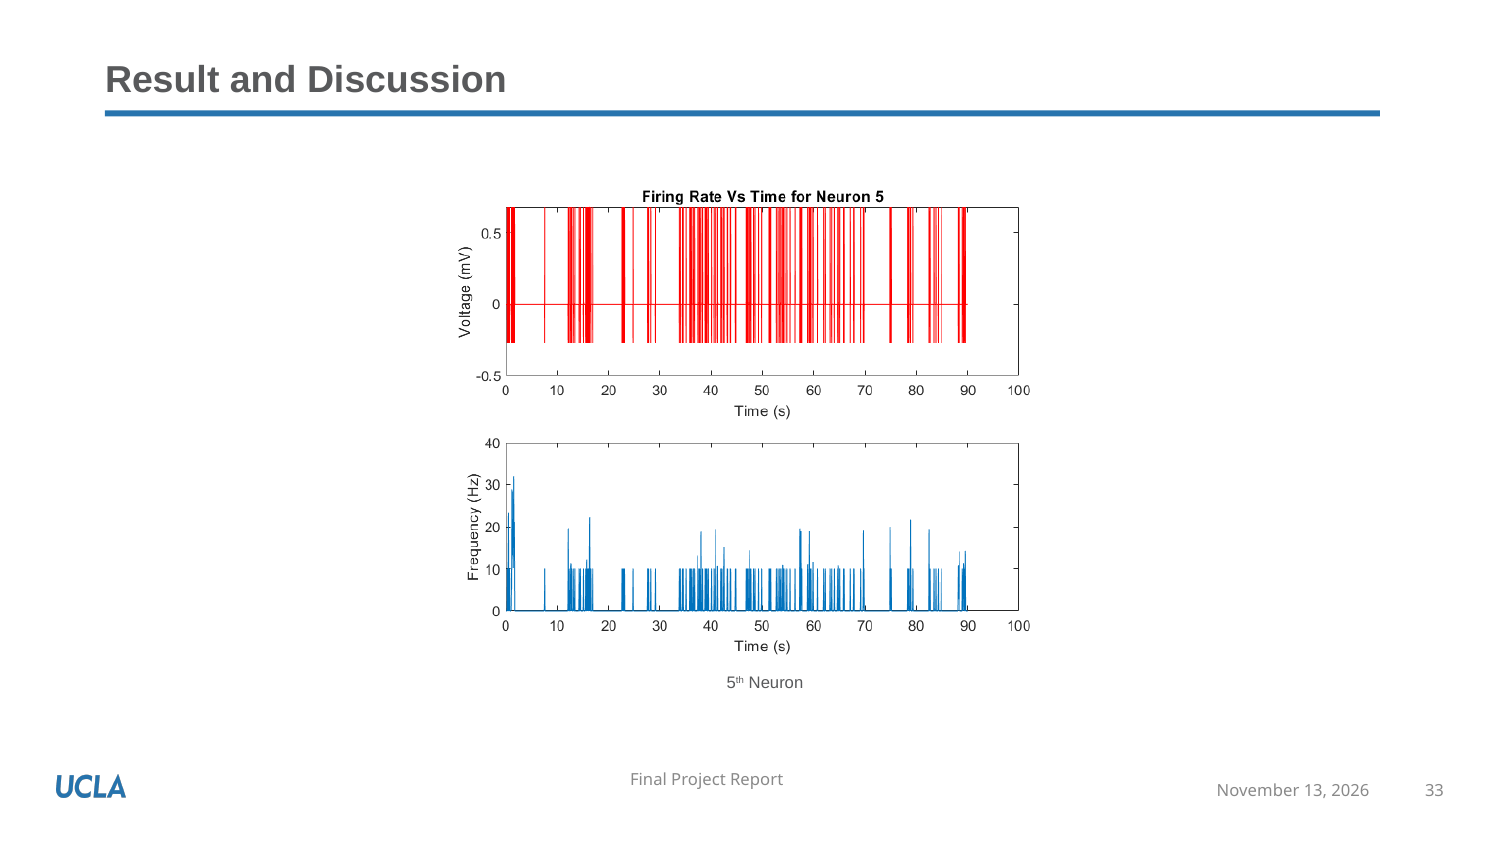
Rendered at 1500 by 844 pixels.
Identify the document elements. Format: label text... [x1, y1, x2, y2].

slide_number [1215, 780, 1370, 840]
picture [442, 170, 1058, 666]
list 5th Neuron [457, 669, 1073, 691]
slide_number 33 [1425, 780, 1500, 840]
picture [56, 774, 126, 798]
